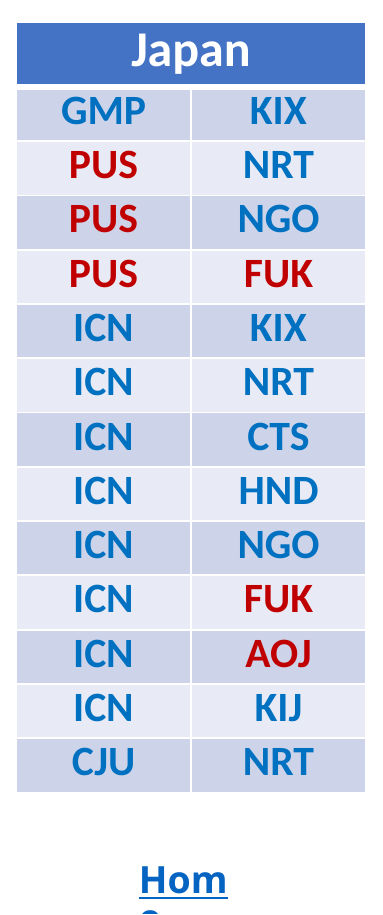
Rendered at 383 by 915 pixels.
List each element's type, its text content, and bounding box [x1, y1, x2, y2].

table_header Japan [17, 23, 365, 84]
table_cell KIX [192, 90, 365, 140]
table_cell NRT [192, 142, 365, 195]
table_cell ICN [17, 305, 190, 357]
table_cell NRT [192, 359, 365, 412]
table_cell KIJ [192, 685, 365, 737]
table_cell ICN [17, 413, 190, 466]
table_cell ICN [17, 576, 190, 629]
table_cell FUK [192, 251, 365, 303]
table_cell HND [192, 468, 365, 520]
table_cell NGO [192, 196, 365, 249]
table_cell FUK [192, 576, 365, 629]
table_cell GMP [17, 90, 190, 140]
table_cell KIX [192, 305, 365, 357]
table_cell NRT [192, 739, 365, 792]
table_cell CTS [192, 413, 365, 466]
table_cell AOJ [192, 631, 365, 683]
table_cell PUS [17, 142, 190, 195]
table_cell ICN [17, 631, 190, 683]
table_cell NGO [192, 522, 365, 574]
text_box Home [138, 856, 245, 908]
table_cell ICN [17, 468, 190, 520]
table_cell PUS [17, 196, 190, 249]
table_cell CJU [17, 739, 190, 792]
table_cell PUS [17, 251, 190, 303]
table_cell ICN [17, 685, 190, 737]
table_cell ICN [17, 359, 190, 412]
table_cell ICN [17, 522, 190, 574]
